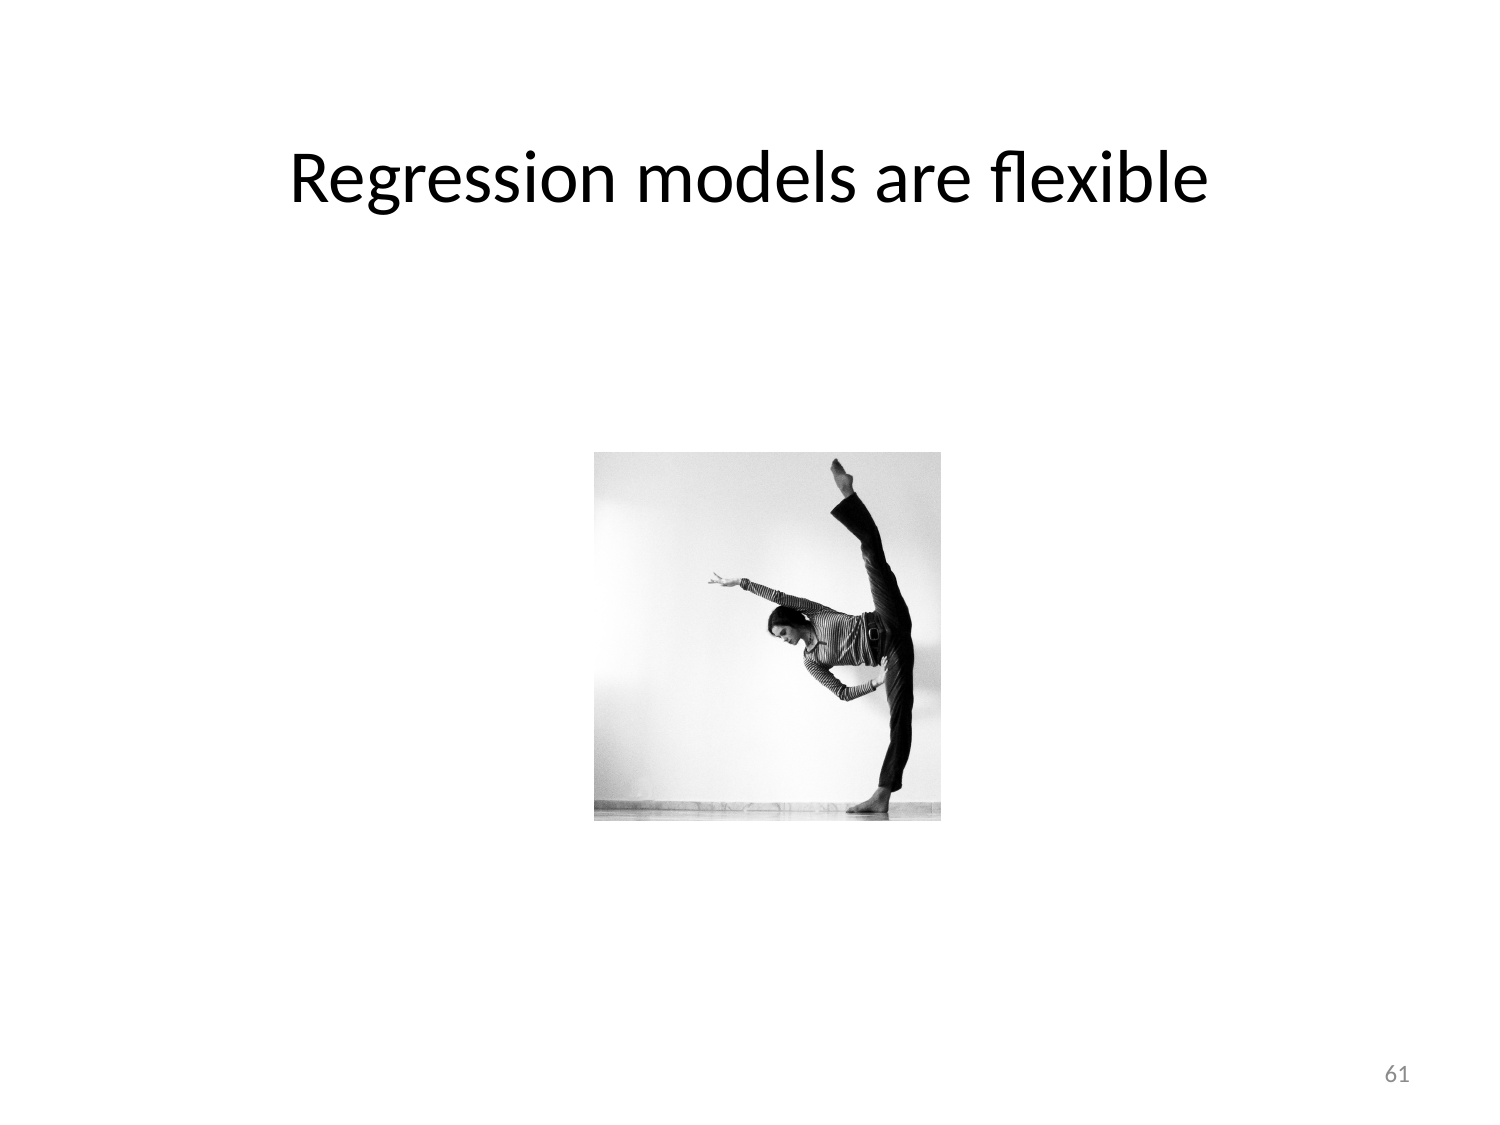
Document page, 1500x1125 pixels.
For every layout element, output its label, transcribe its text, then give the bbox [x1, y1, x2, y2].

slide_number 61 [1074, 1042, 1425, 1103]
picture [593, 452, 941, 822]
title Regression models are flexible [73, 76, 1427, 268]
